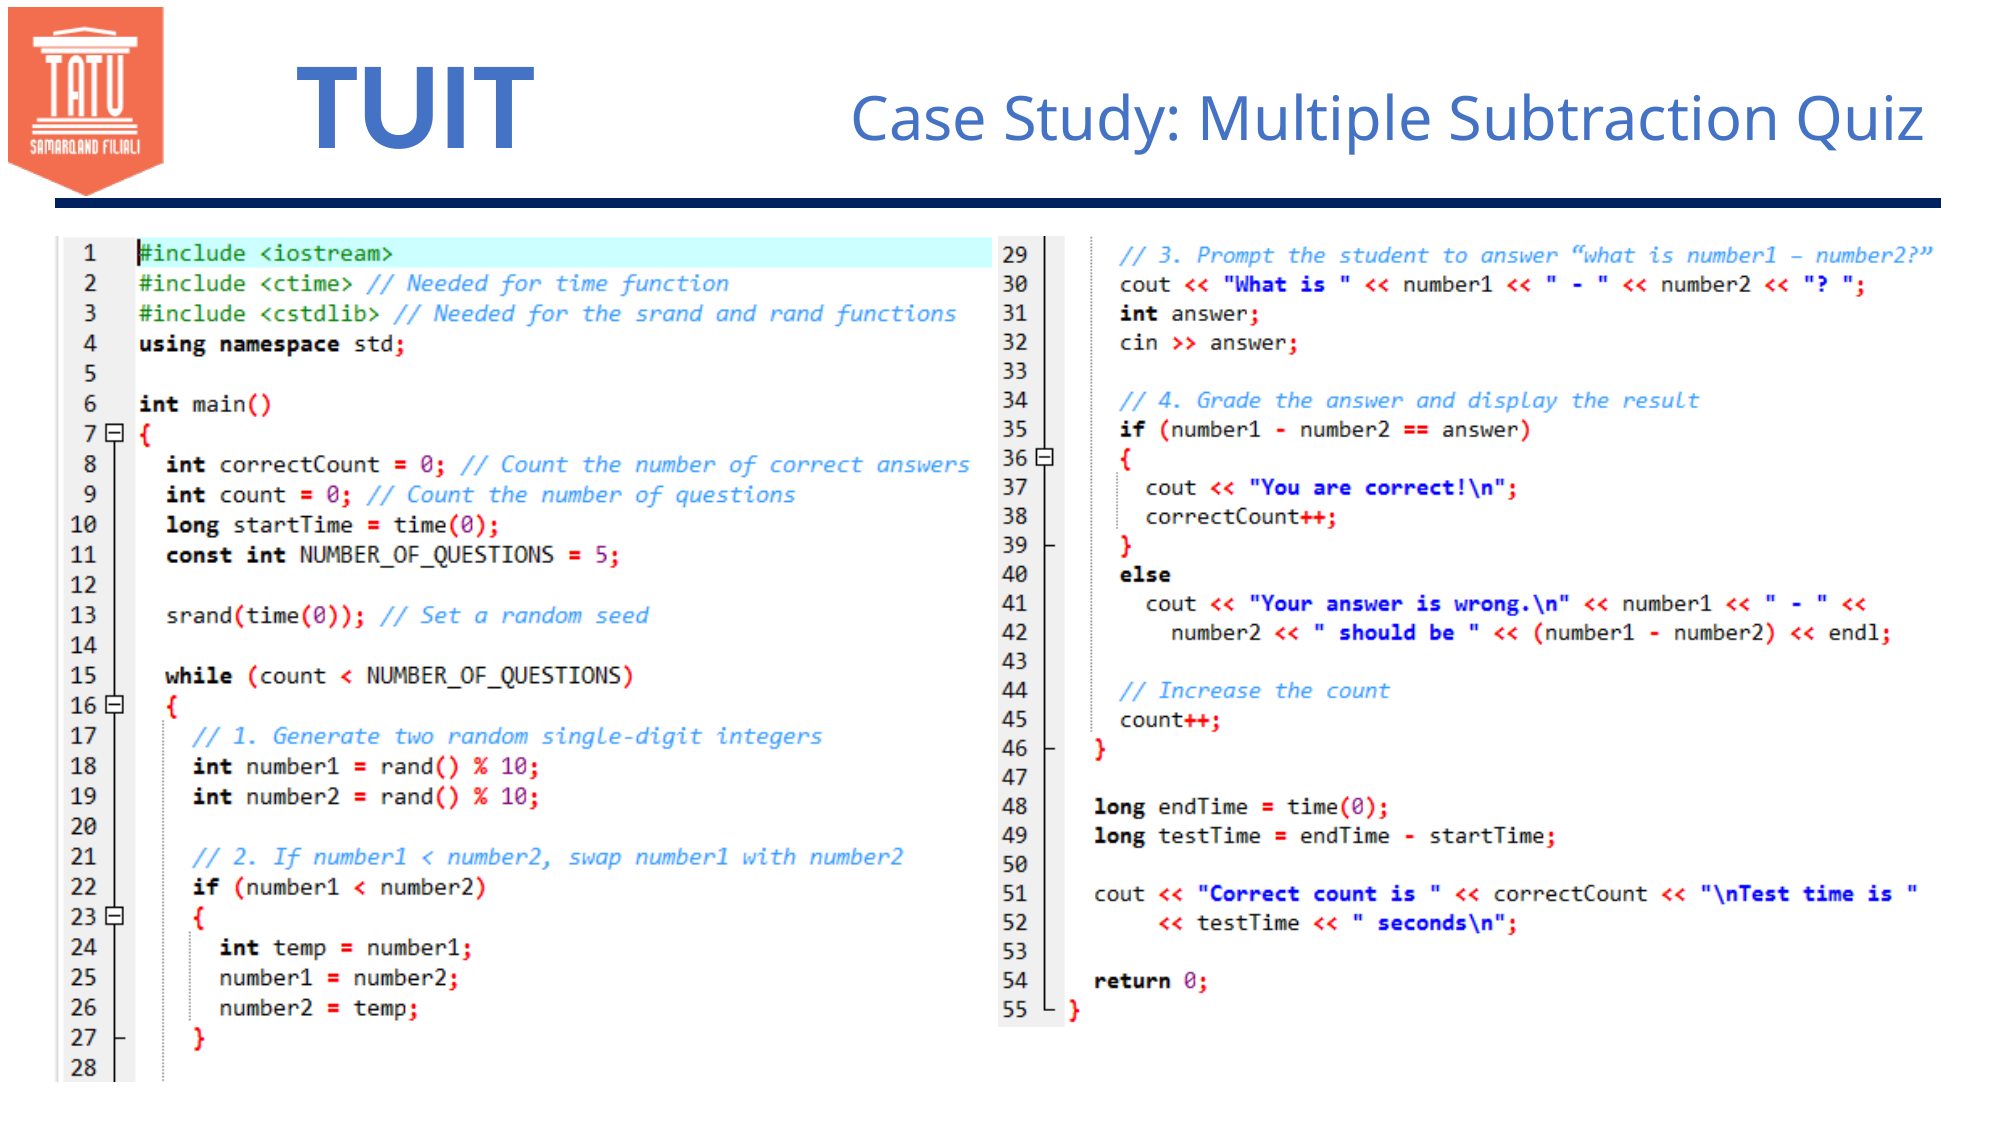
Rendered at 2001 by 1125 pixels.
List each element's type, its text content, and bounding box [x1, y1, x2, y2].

picture [54, 236, 993, 1082]
text_box TUIT [281, 39, 571, 162]
picture [997, 236, 1948, 1027]
picture [8, 7, 164, 196]
text_box Case Study: Multiple Subtraction Quiz [739, 48, 1942, 162]
